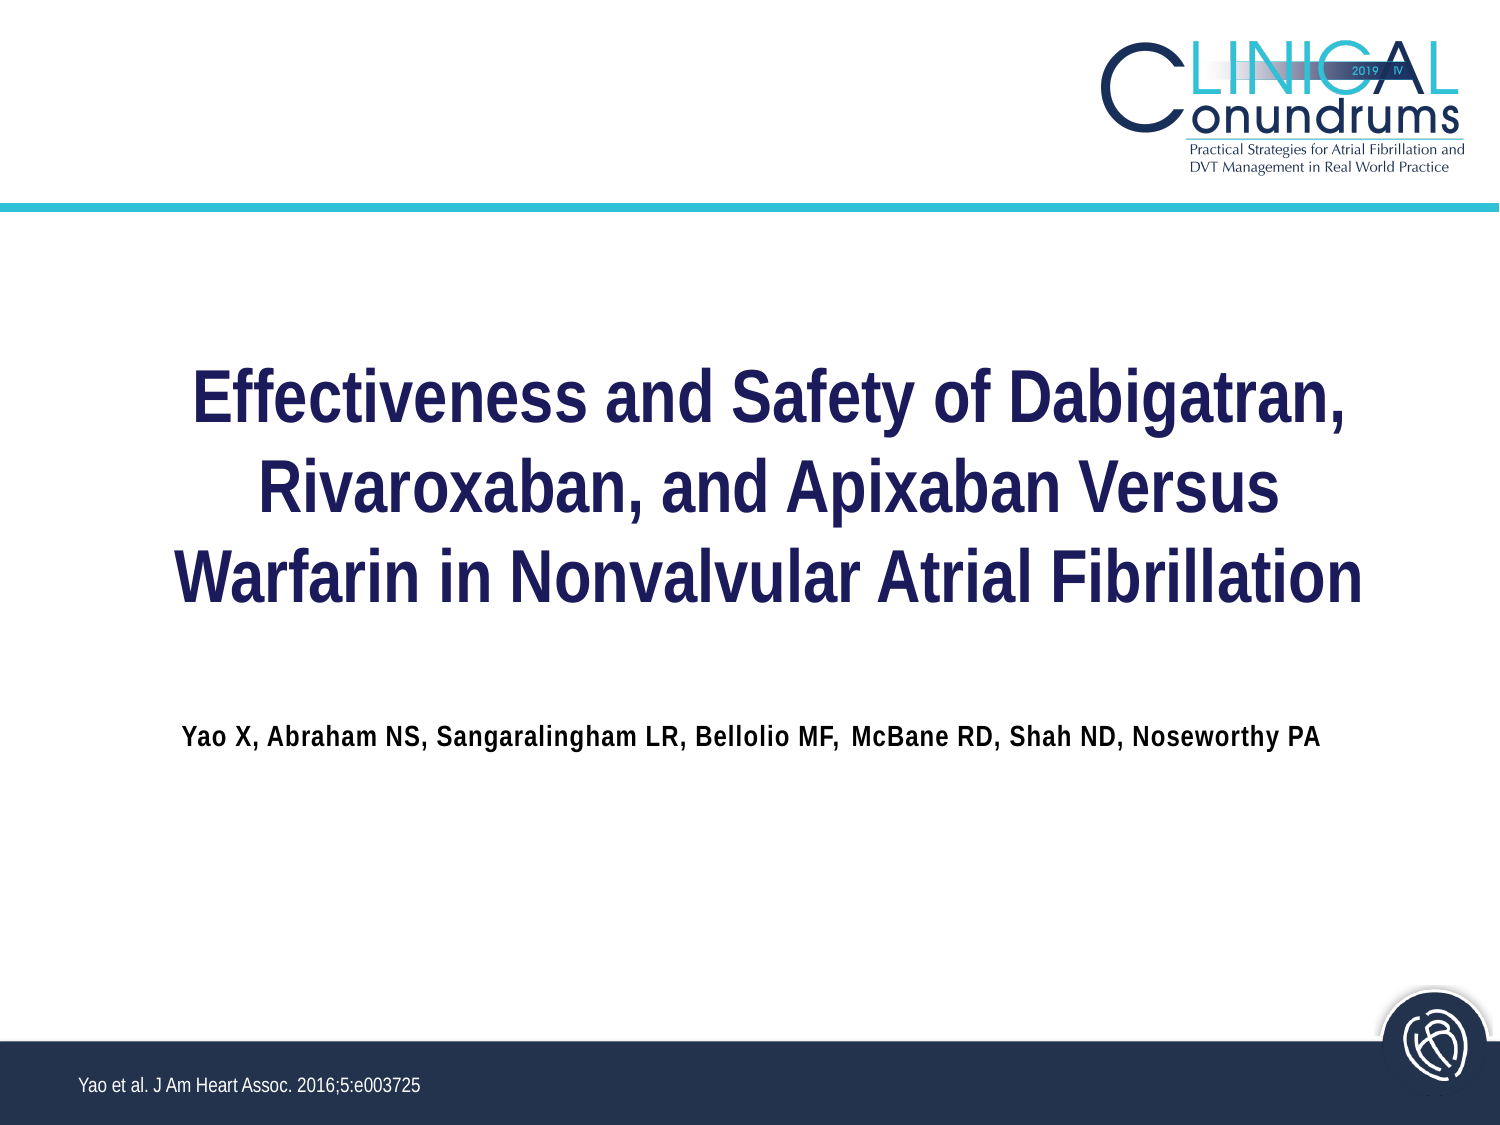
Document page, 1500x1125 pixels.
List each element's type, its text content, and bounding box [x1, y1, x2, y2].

text_box Yao et al. J Am Heart Assoc. 2016;5:e003725 [63, 1063, 475, 1104]
text_box [0, 1041, 1500, 1125]
text_box Effectiveness and Safety of Dabigatran, Rivaroxaban, and Apixaban Versus Warfarin in Nonvalvular Atrial Fibrillation [131, 340, 1408, 626]
text_box Yao X, Abraham NS, Sangaralingham LR, Bellolio MF, McBane RD, Shah ND, Noseworthy PA [1, 709, 1500, 795]
picture [1097, 29, 1474, 178]
picture [1374, 985, 1493, 1103]
